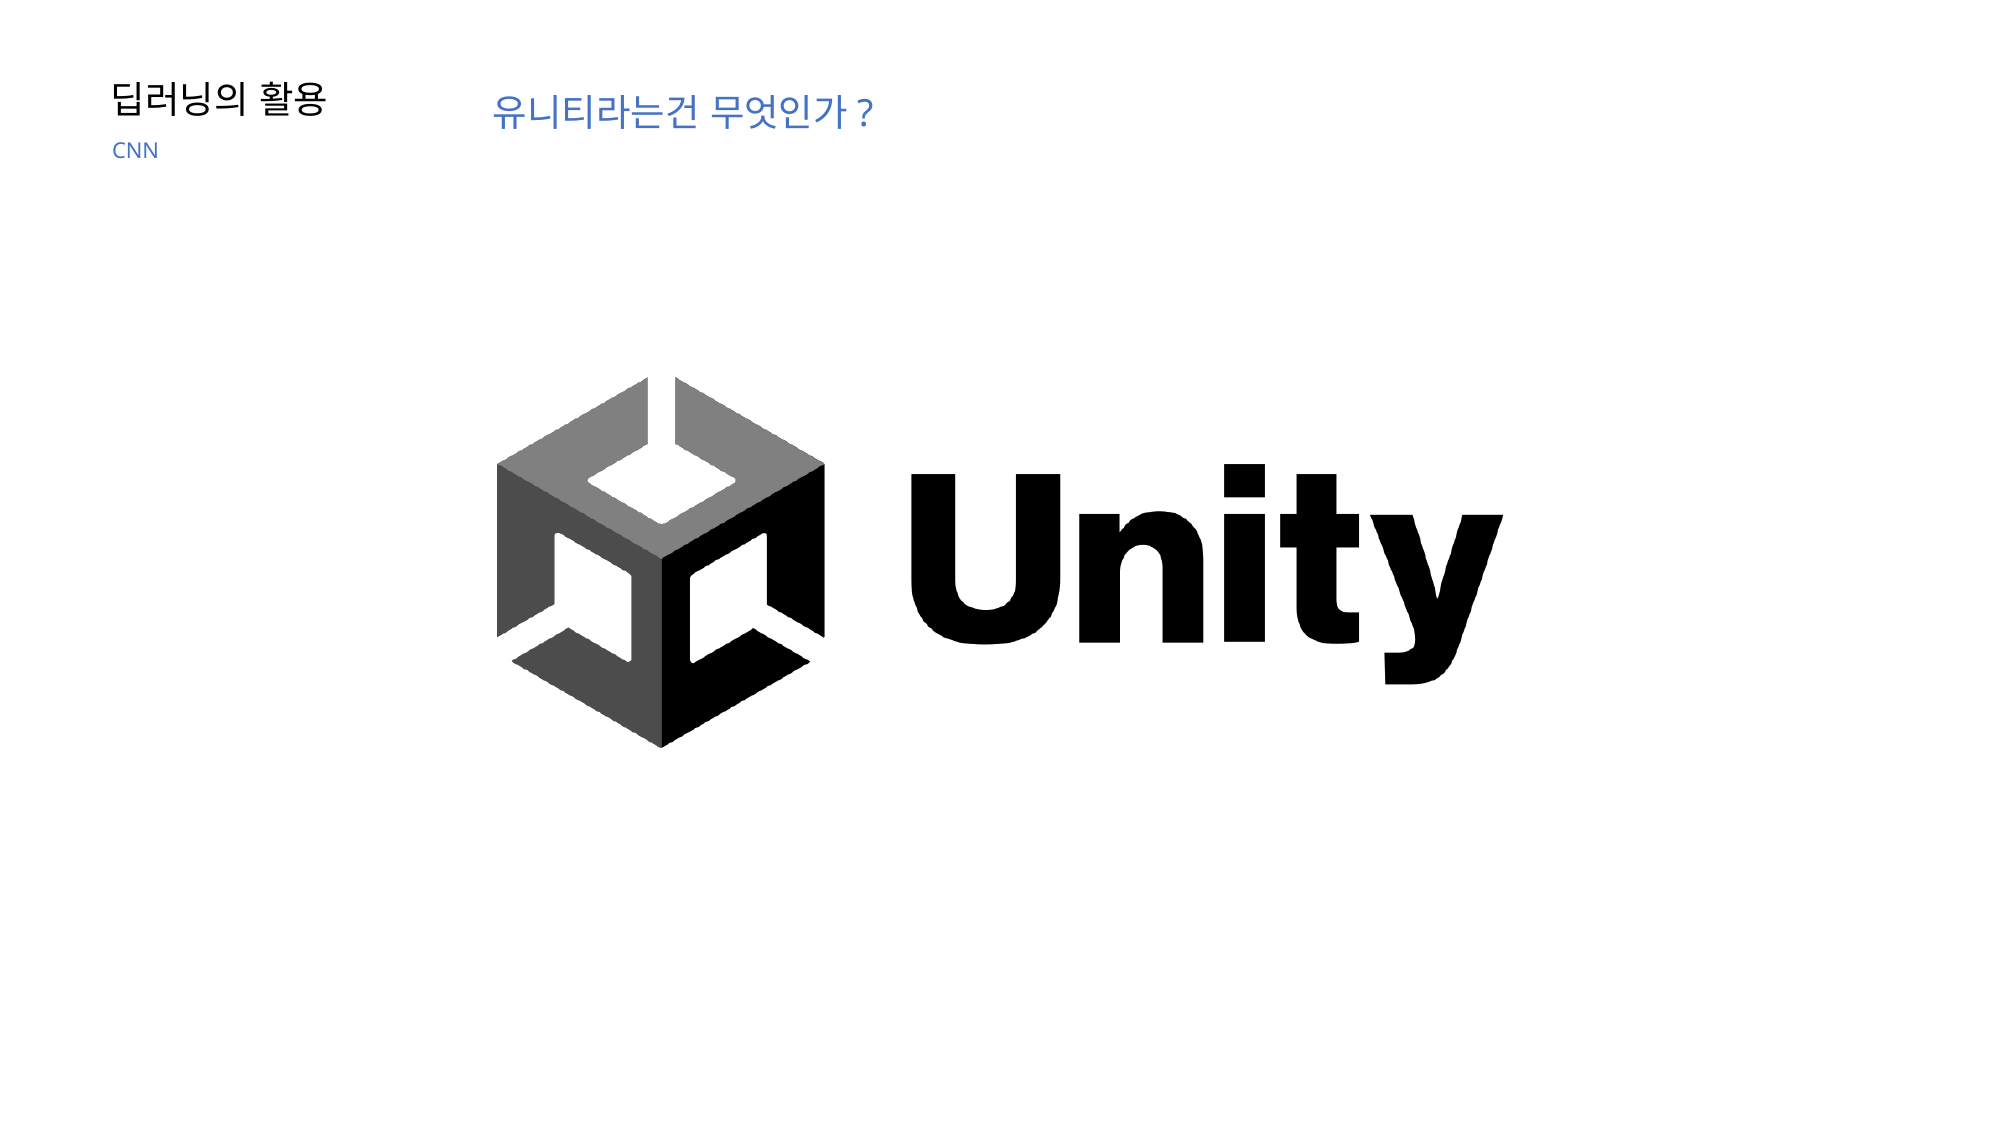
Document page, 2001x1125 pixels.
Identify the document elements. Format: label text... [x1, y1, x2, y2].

text_box 딥러닝의 활용 [96, 68, 828, 129]
picture [497, 377, 1503, 748]
text_box CNN [97, 129, 286, 171]
text_box 유니티라는건 무엇인가? [477, 81, 889, 142]
